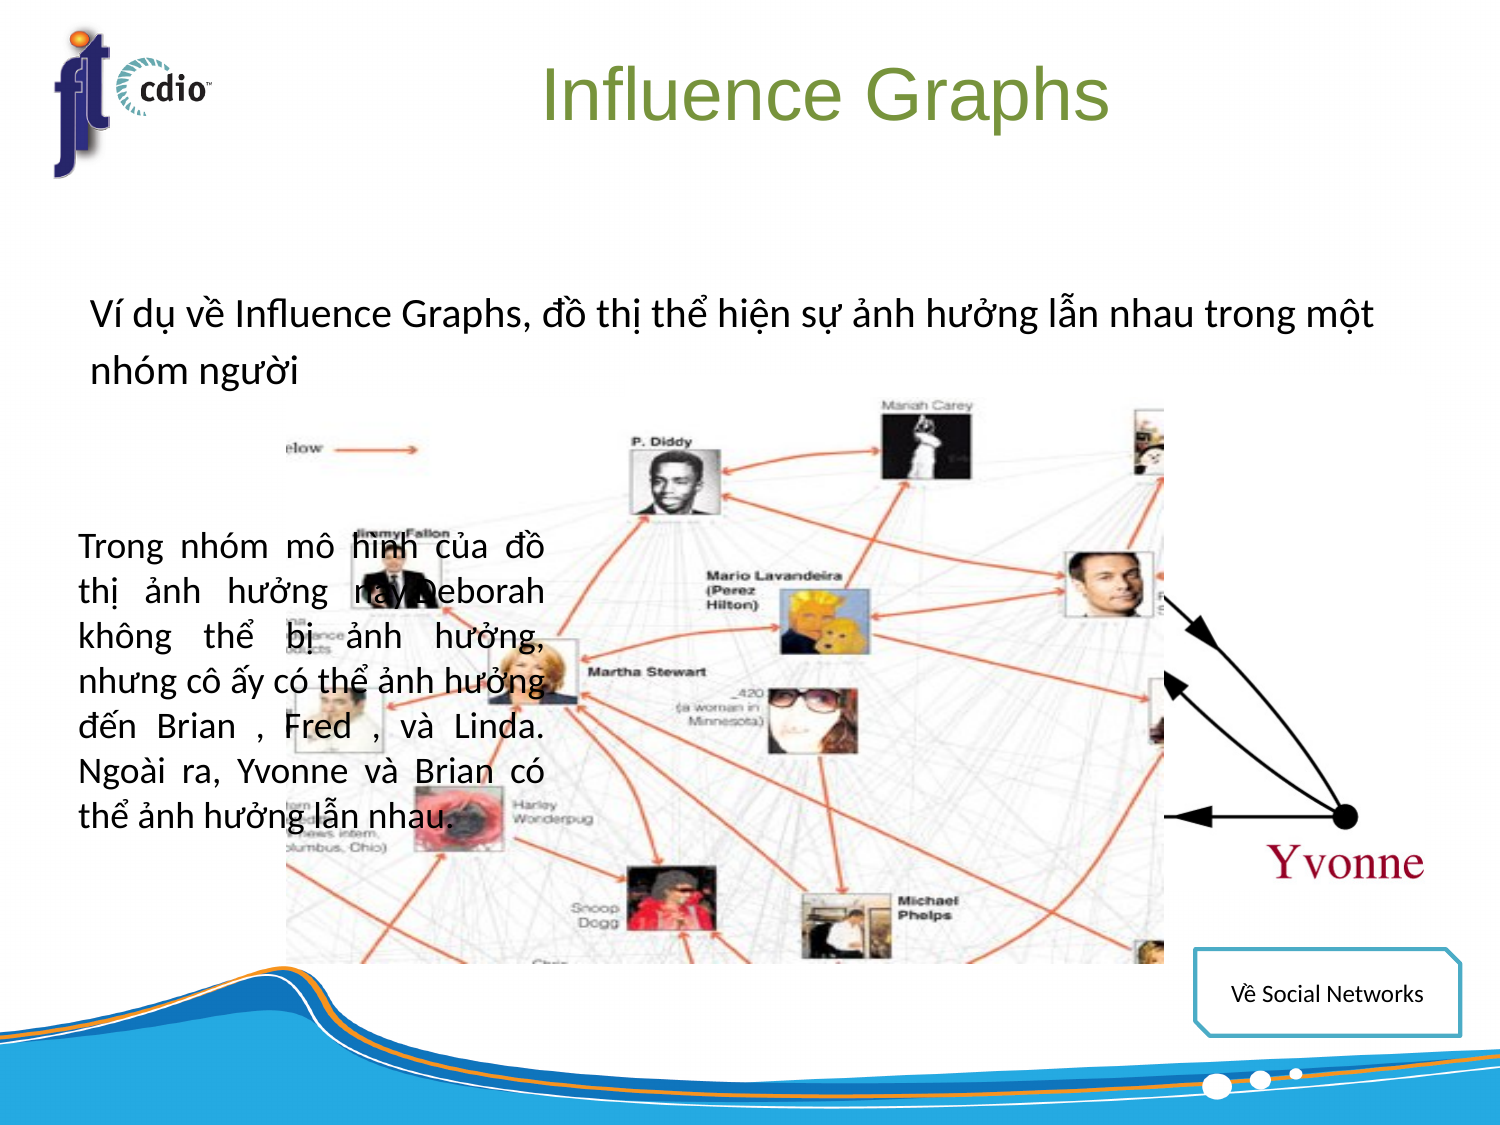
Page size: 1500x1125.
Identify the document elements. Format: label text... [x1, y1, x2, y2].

text_box Về Social Networks [1193, 947, 1463, 1038]
picture [0, 0, 1500, 1125]
text_box Ví dụ về Influence Graphs, đồ thị thể hiện sự ảnh hưởng lẫn nhau trong một nhóm người [74, 270, 1425, 401]
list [285, 397, 1164, 964]
title Influence Graphs [226, 11, 1425, 170]
text_box Trong nhóm mô hình của đồ thị ảnh hưởng này,Deborah không thể bị ảnh hưởng, nhưng cô ấy có thể ảnh hưởng đến Brian , Fred , và Linda. Ngoài ra, Yvonne và Brian có thể ảnh hưởng lẫn nhau. [63, 513, 280, 844]
